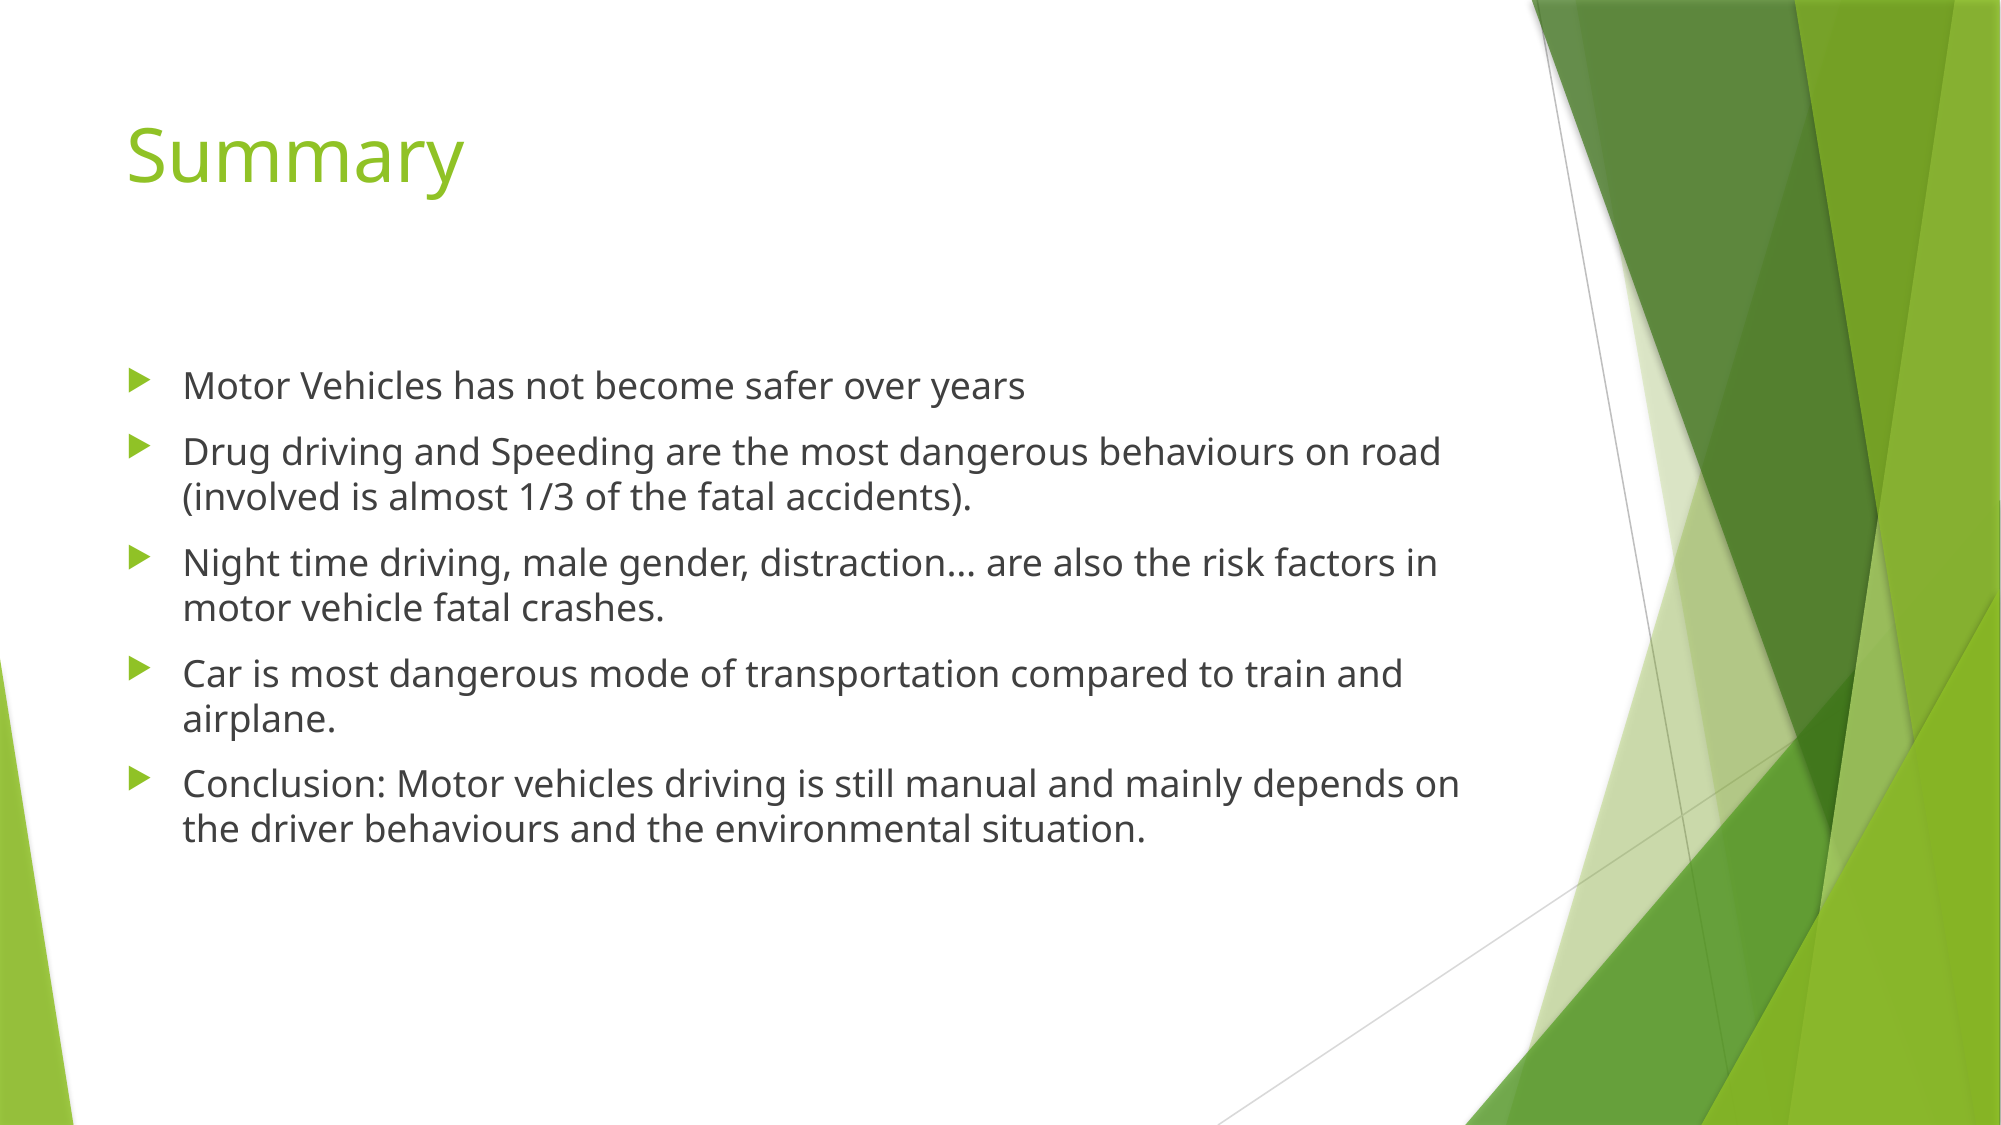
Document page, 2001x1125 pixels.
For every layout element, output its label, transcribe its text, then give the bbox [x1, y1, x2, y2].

title Summary [111, 99, 1522, 317]
list Motor Vehicles has not become safer over years Drug driving and Speeding are the most dangerous behaviours on road (involved is almost 1/3 of the fatal accidents). Night time driving, male gender, distraction… are also the risk factors in motor vehicle fatal crashes. Car is most dangerous mode of transportation compared to train and airplane. Conclusion: Motor vehicles driving is still manual and mainly depends on the driver behaviours and the environmental situation. [111, 354, 1522, 992]
